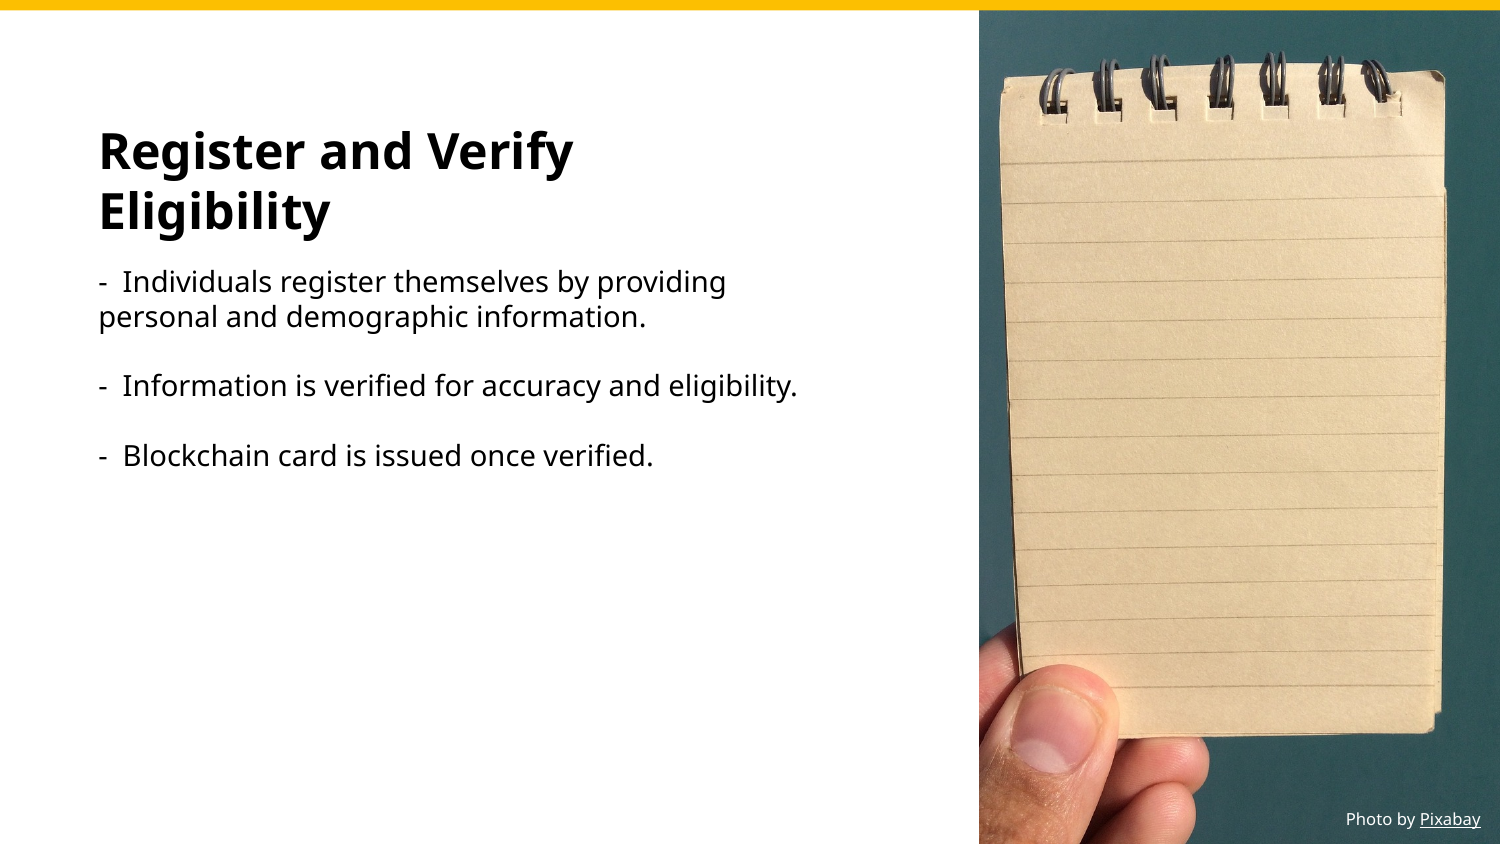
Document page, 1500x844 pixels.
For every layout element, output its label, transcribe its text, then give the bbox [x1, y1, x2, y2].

text_box [0, 0, 976, 11]
text_box Register and Verify Eligibility [83, 104, 825, 188]
picture [978, 0, 1500, 844]
text_box - Individuals register themselves by providing personal and demographic information. - Information is verified for accuracy and eligibility. - Blockchain card is issued once verified. [83, 247, 825, 332]
